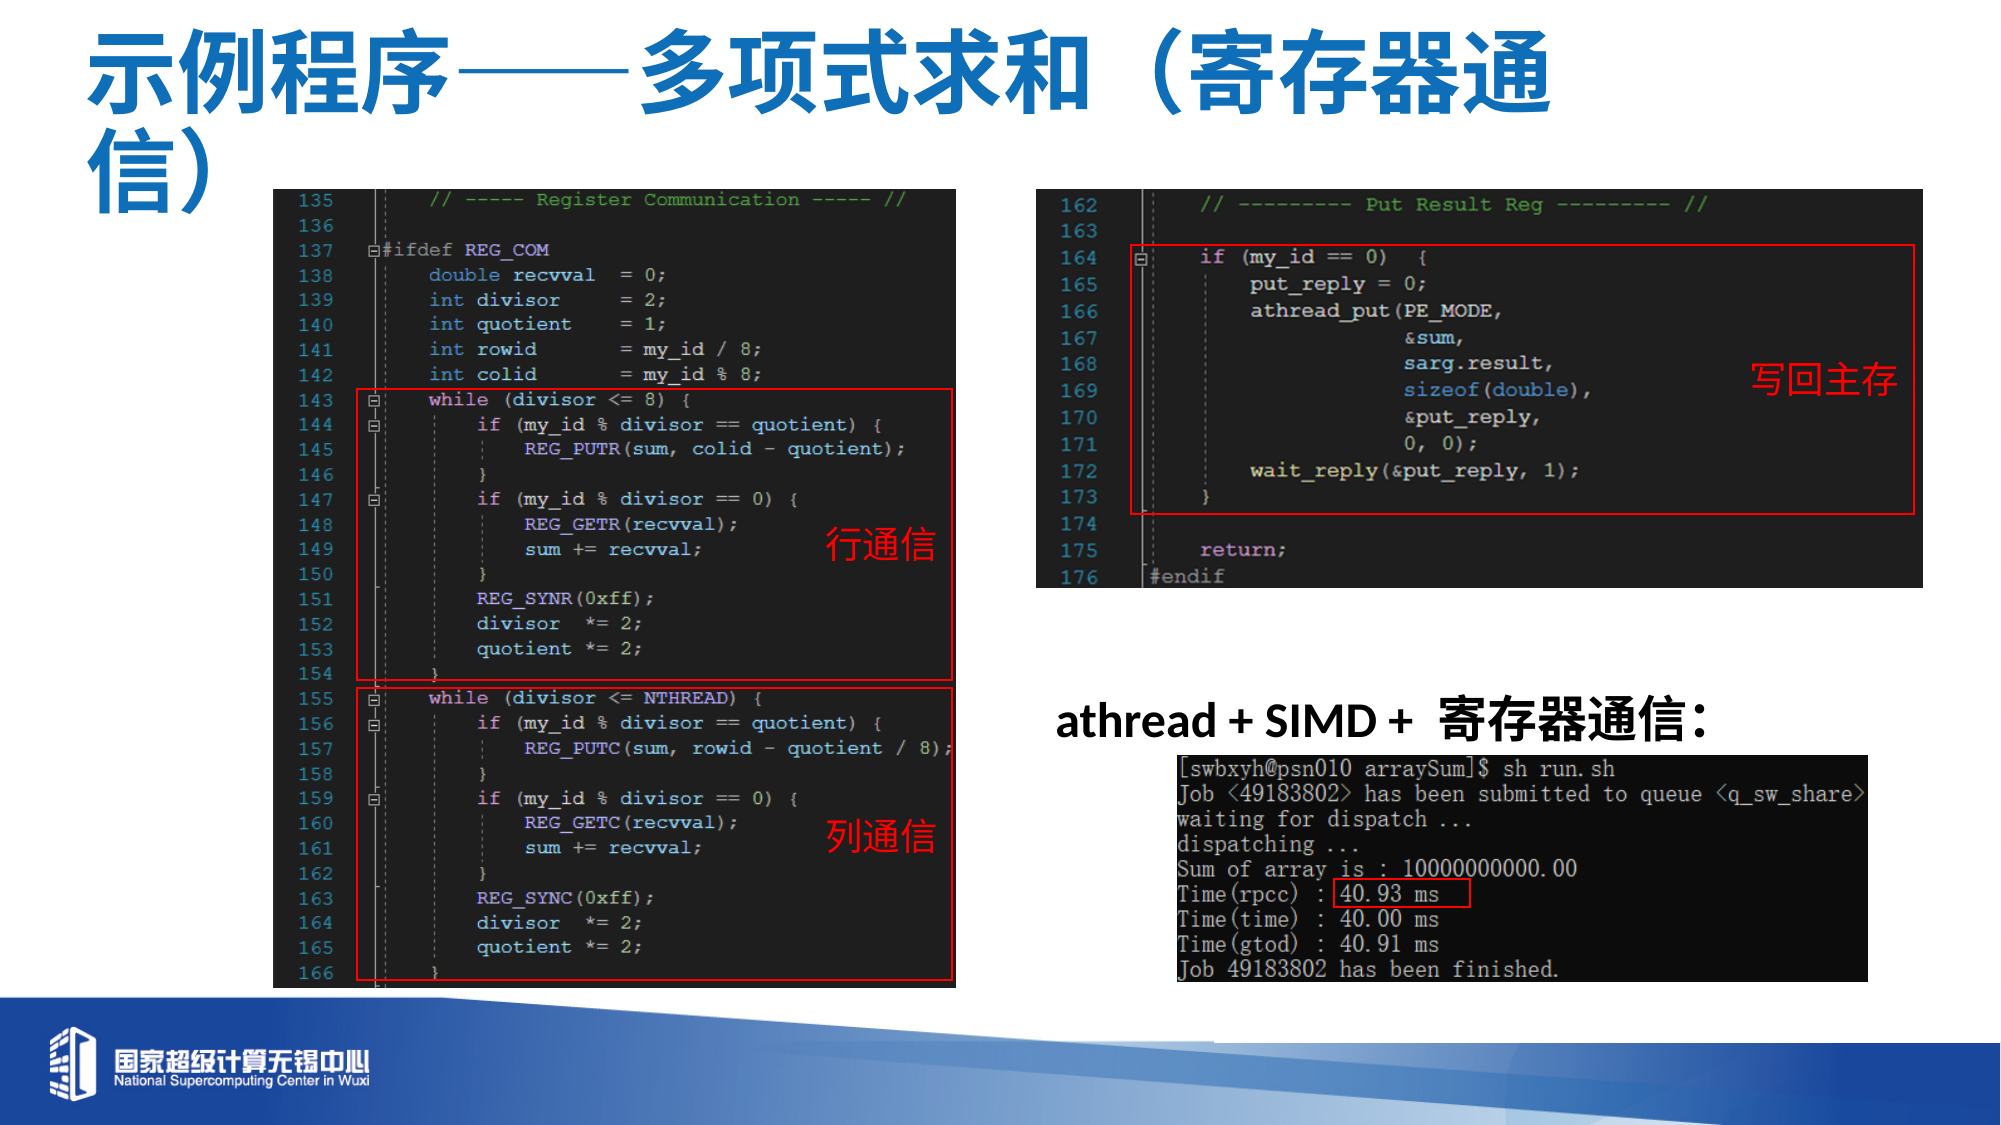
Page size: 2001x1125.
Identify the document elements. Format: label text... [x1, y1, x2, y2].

text_box athread + SIMD + 寄存器通信： [1040, 679, 1752, 755]
text_box 示例程序——多项式求和（寄存器通信） [70, 17, 1647, 235]
picture [0, 0, 2001, 1125]
